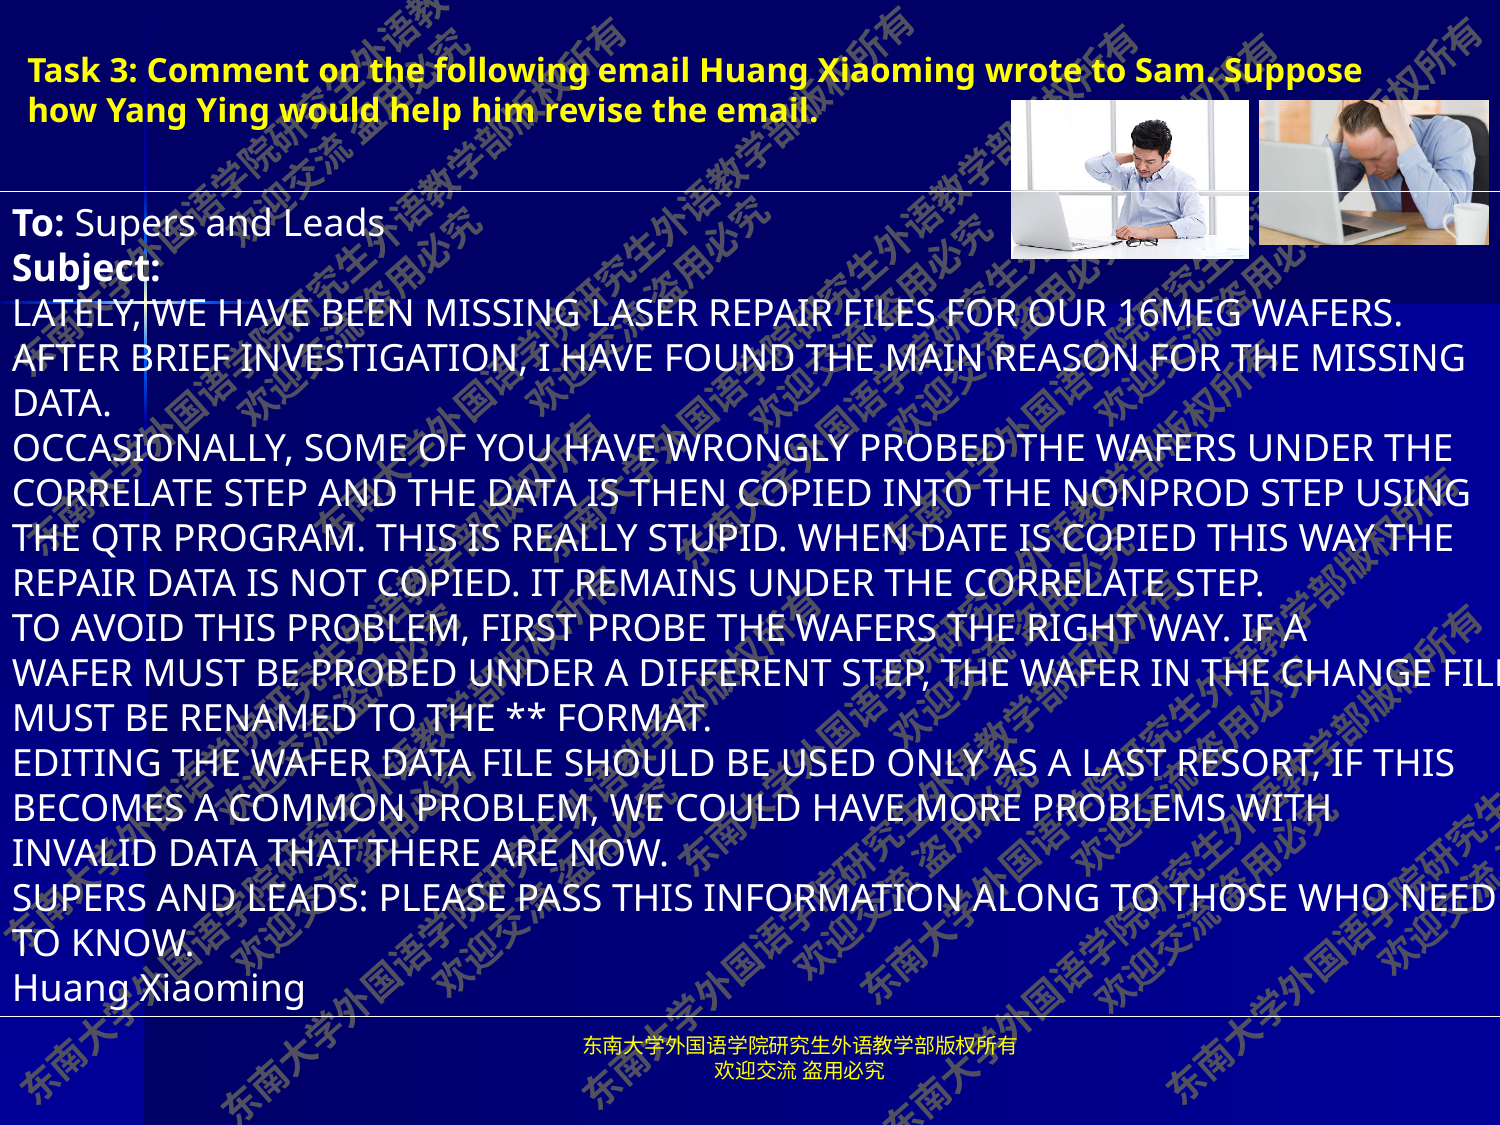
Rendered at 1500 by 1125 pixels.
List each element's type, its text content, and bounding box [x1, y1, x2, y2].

picture [1259, 100, 1489, 245]
picture [1010, 100, 1249, 259]
title Task 3: Comment on the following email Huang Xiaoming wrote to Sam. Suppose how Yang Ying would help him revise the email. [12, 27, 1451, 151]
text_box To: Supers and Leads Subject: LATELY, WE HAVE BEEN MISSING LASER REPAIR FILES FOR OUR 16MEG WAFERS. AFTER BRIEF INVESTIGATION, I HAVE FOUND THE MAIN REASON FOR THE MISSING DATA. OCCASIONALLY, SOME OF YOU HAVE WRONGLY PROBED THE WAFERS UNDER THE CORRELATE STEP AND THE DATA IS THEN COPIED INTO THE NONPROD STEP USING THE QTR PROGRAM. THIS IS REALLY STUPID. WHEN DATE IS COPIED THIS WAY THE REPAIR DATA IS NOT COPIED. IT REMAINS UNDER THE CORRELATE STEP. TO AVOID THIS PROBLEM, FIRST PROBE THE WAFERS THE RIGHT WAY. IF A WAFER MUST BE PROBED UNDER A DIFFERENT STEP, THE WAFER IN THE CHANGE FILE MUST BE RENAMED TO THE ** FORMAT. EDITING THE WAFER DATA FILE SHOULD BE USED ONLY AS A LAST RESORT, IF THIS BECOMES A COMMON PROBLEM, WE COULD HAVE MORE PROBLEMS WITH INVALID DATA THAT THERE ARE NOW. SUPERS AND LEADS: PLEASE PASS THIS INFORMATION ALONG TO THOSE WHO NEED TO KNOW. Huang Xiaoming [0, 191, 1500, 1017]
footer 东南大学外国语学院研究生外语教学部版权所有 欢迎交流 盗用必究 [562, 1024, 1038, 1101]
